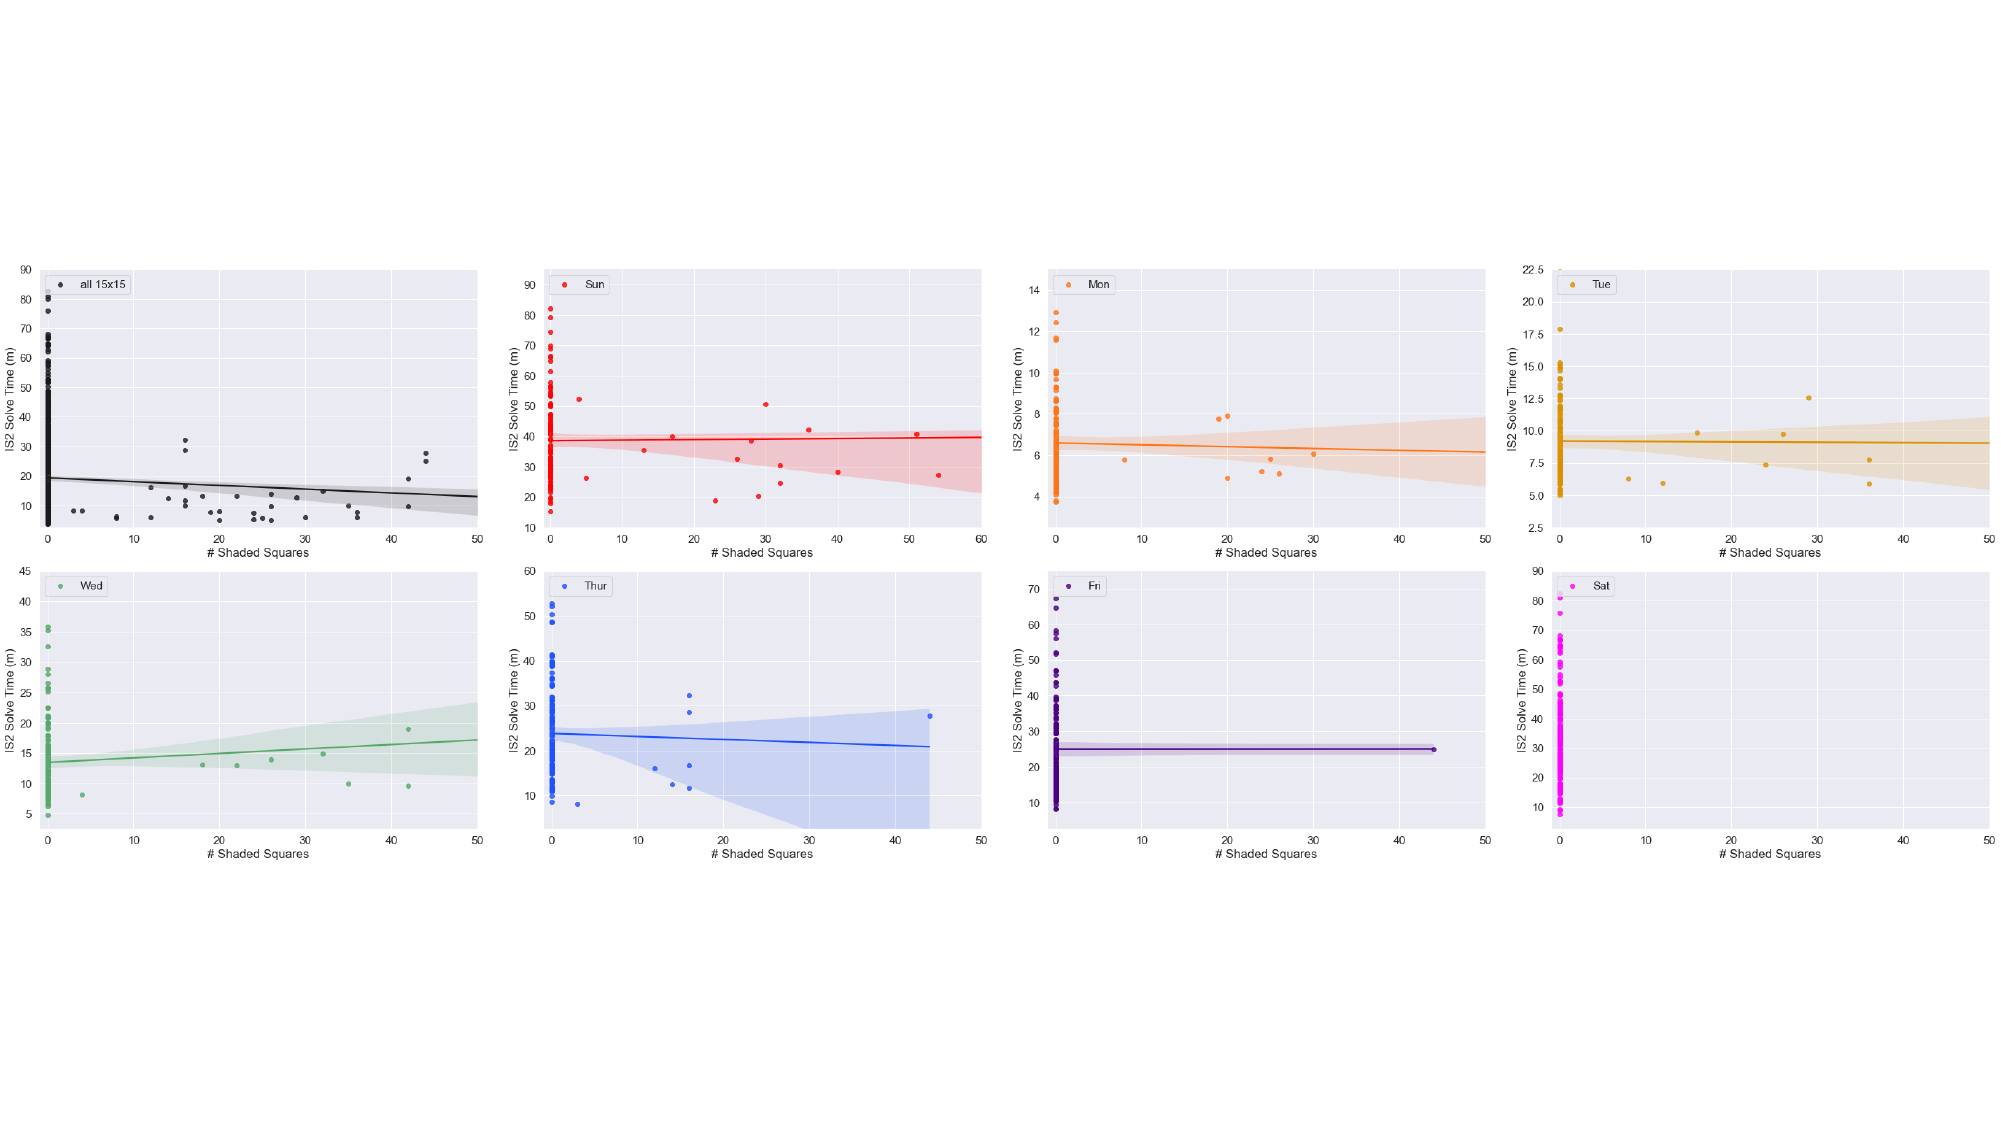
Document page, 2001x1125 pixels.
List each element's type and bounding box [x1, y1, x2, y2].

picture [0, 260, 2000, 865]
